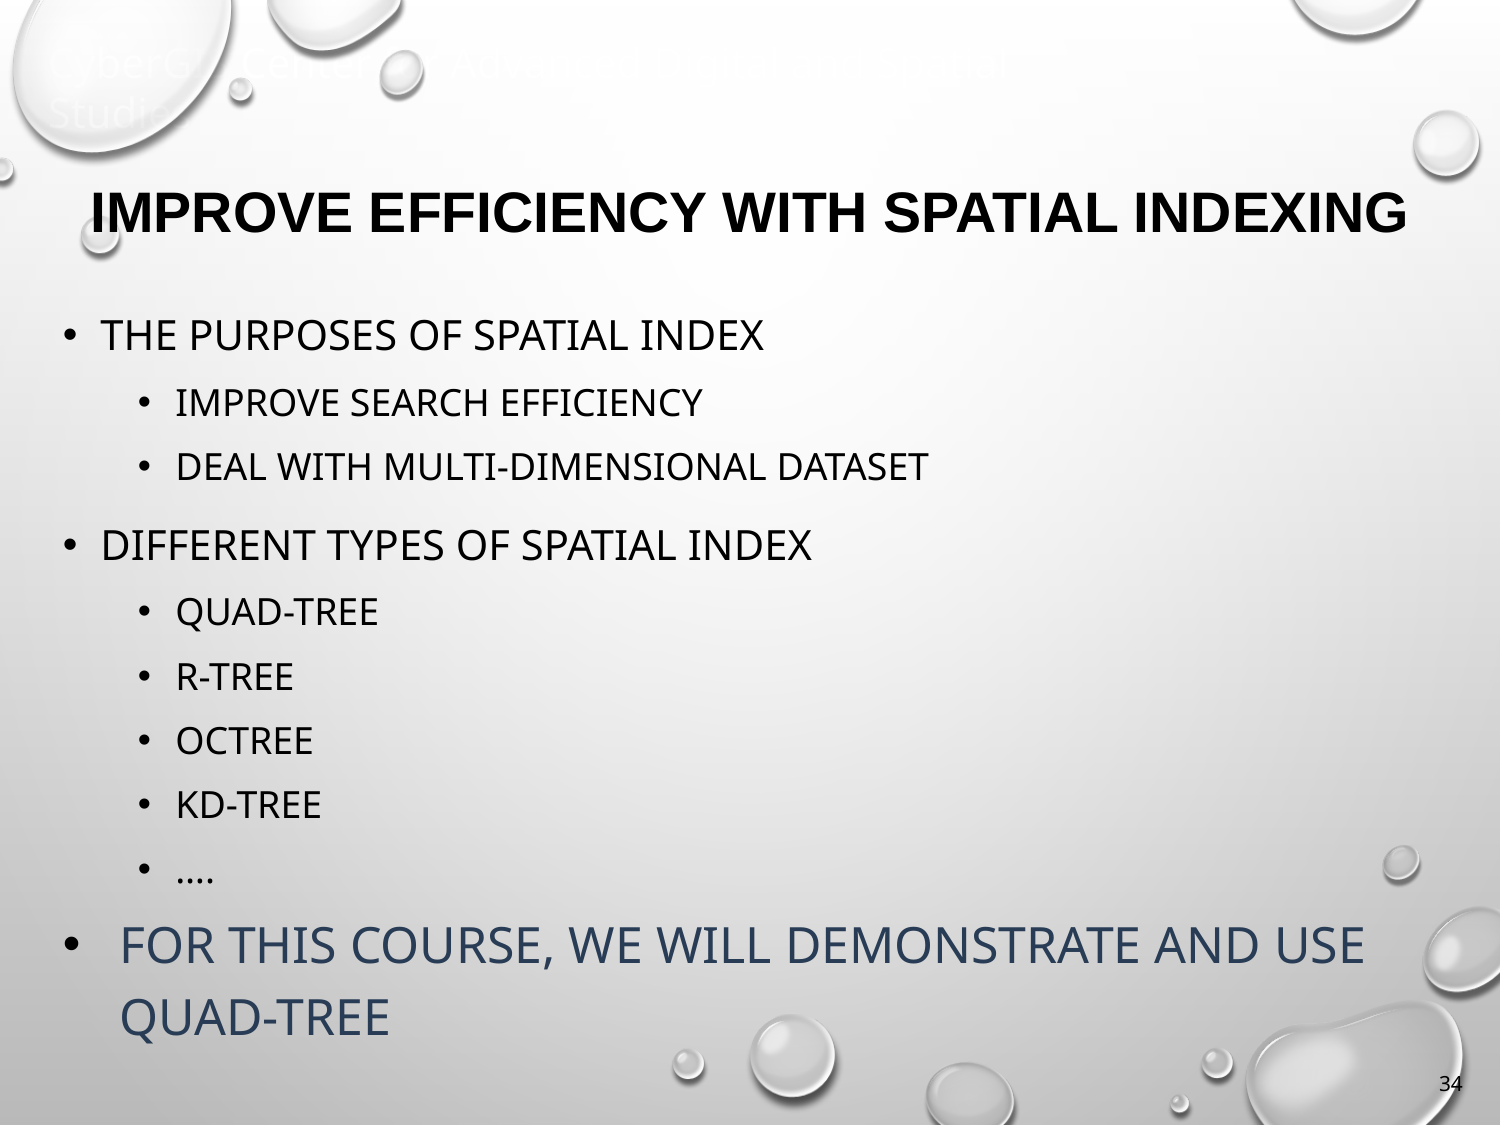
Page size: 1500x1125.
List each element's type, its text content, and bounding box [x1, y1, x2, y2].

slide_number 34 [1391, 1042, 1478, 1103]
picture [0, 0, 1500, 159]
title Improve efficiency with spatial indexing [0, 159, 1500, 269]
picture [0, 269, 1500, 1125]
list The purposes of spatial index Improve search efficiency Deal with multi-dimensional dataset Different types of spatial index Quad-Tree R-Tree octree Kd-tree …. For this course, we will demonstrate and use Quad-Tree [47, 291, 1473, 1080]
